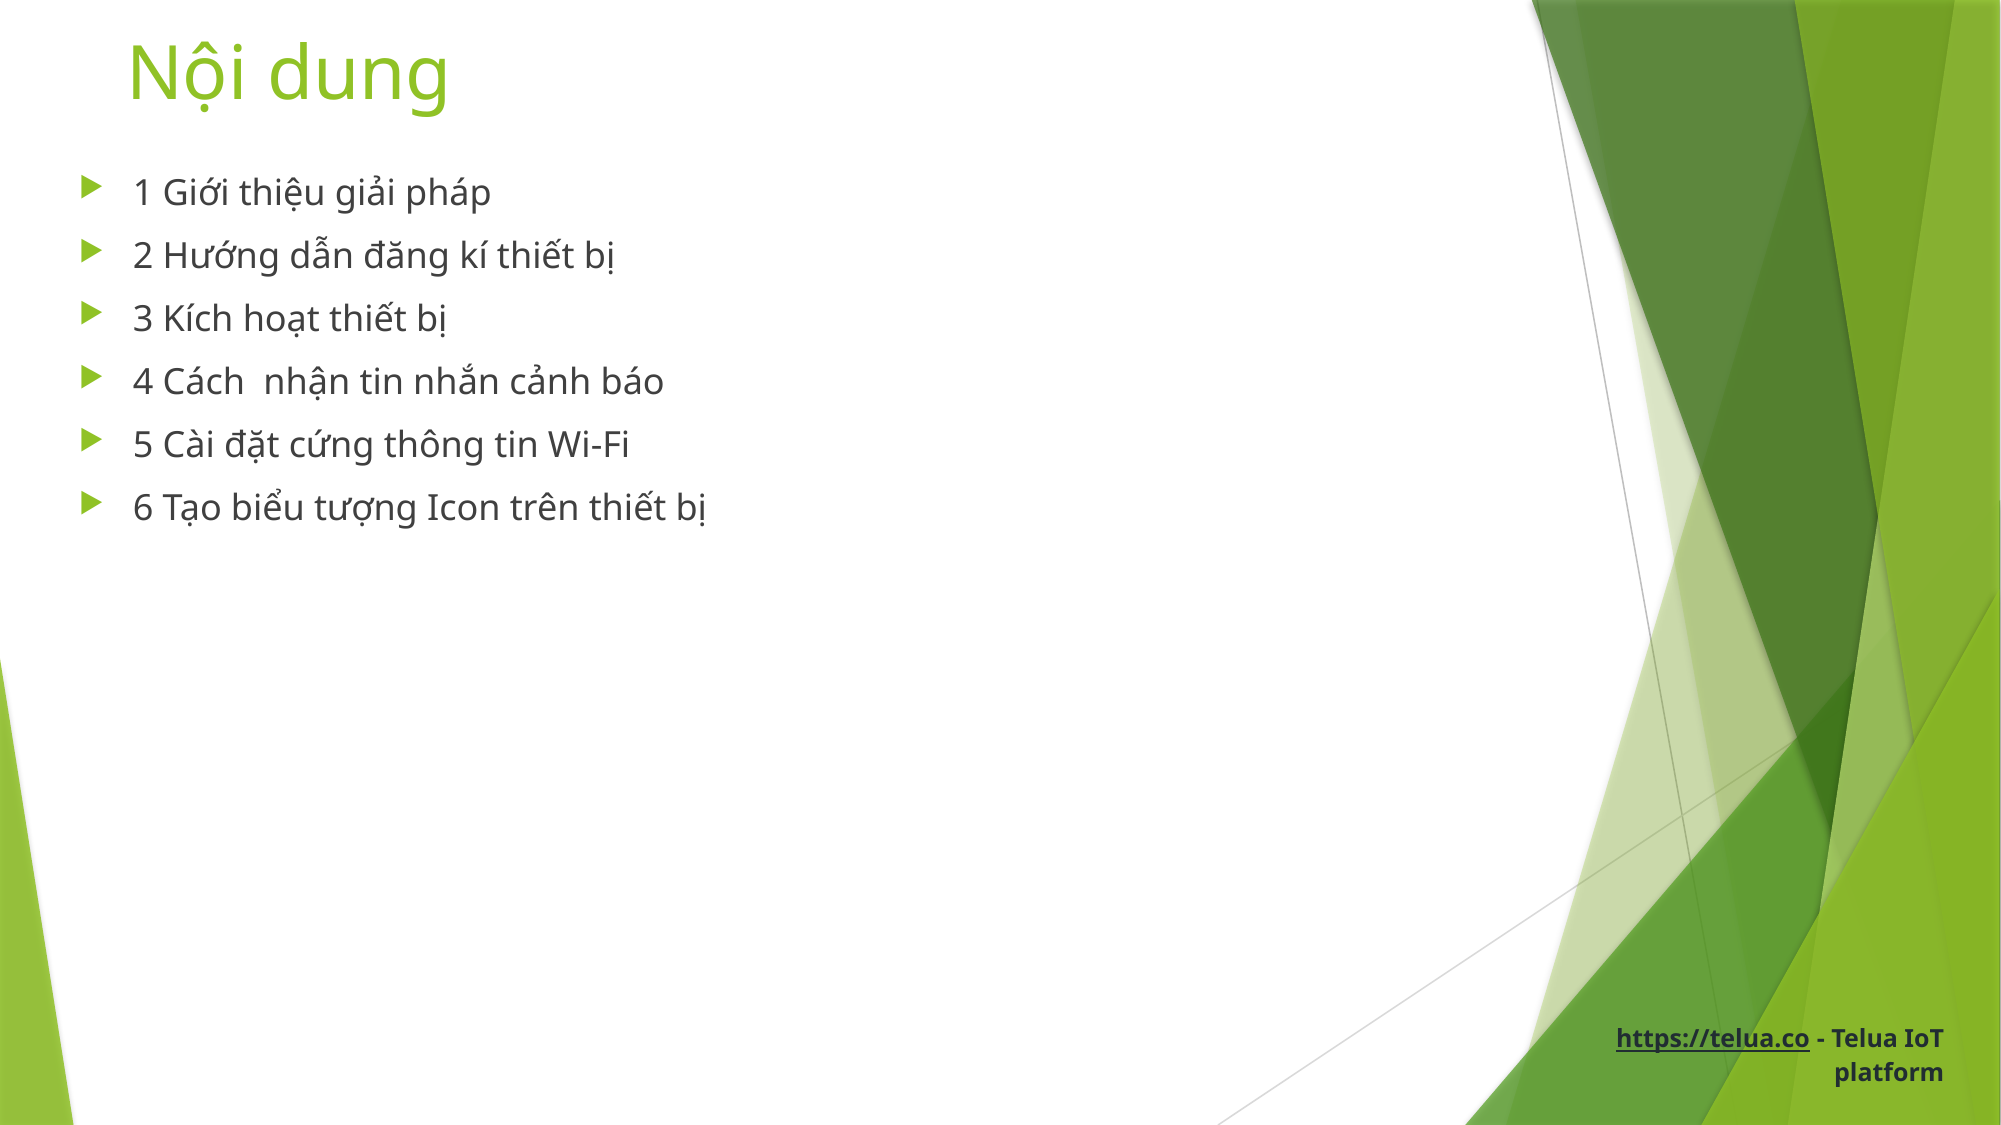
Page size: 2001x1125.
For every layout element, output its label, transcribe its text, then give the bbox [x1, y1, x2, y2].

text_box https://telua.co - Telua IoT platform [1490, 1030, 1960, 1095]
title Nội dung [111, 17, 1522, 134]
list 1 Giới thiệu giải pháp 2 Hướng dẫn đăng kí thiết bị 3 Kích hoạt thiết bị 4 Cách nhận tin nhắn cảnh báo 5 Cài đặt cứng thông tin Wi-Fi 6 Tạo biểu tượng Icon trên thiết bị [63, 162, 1475, 537]
